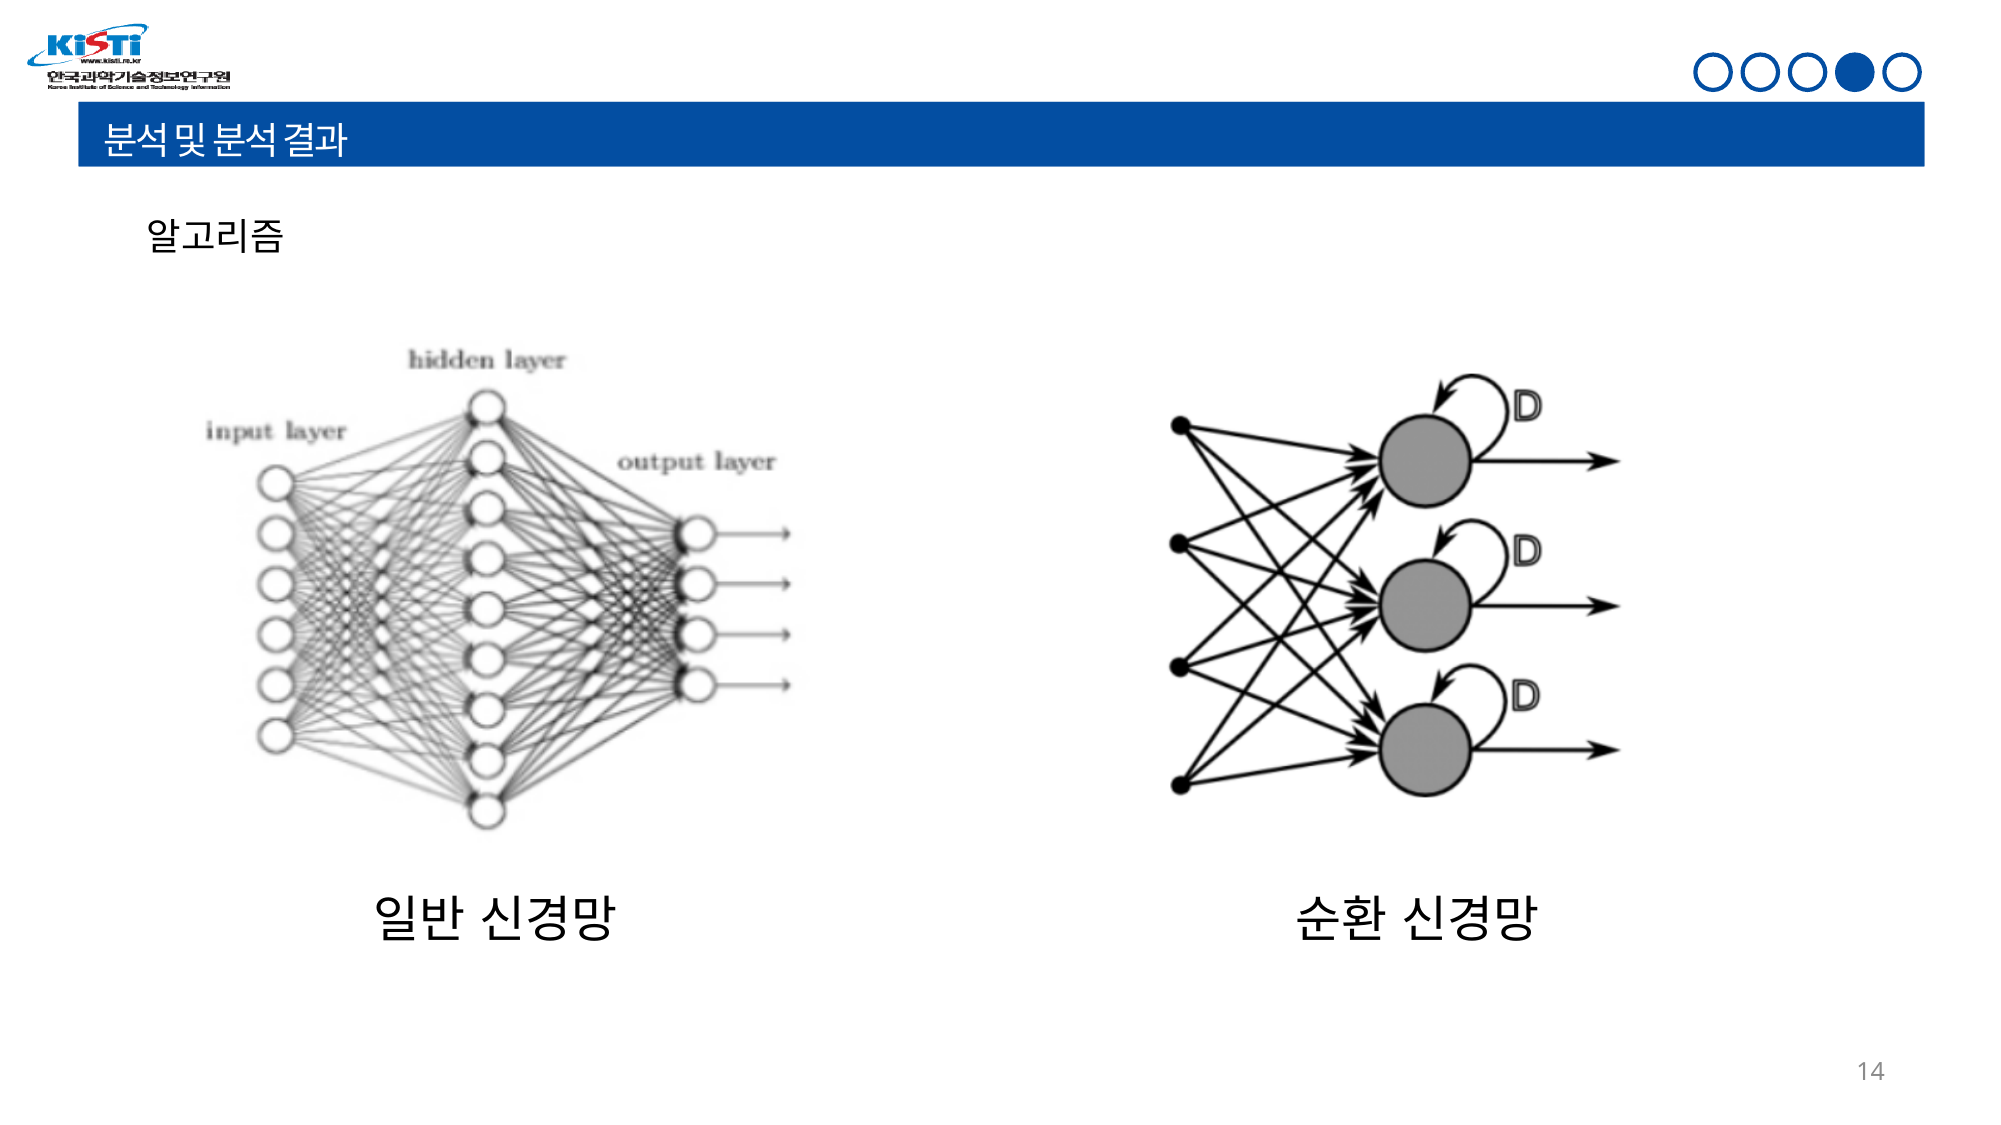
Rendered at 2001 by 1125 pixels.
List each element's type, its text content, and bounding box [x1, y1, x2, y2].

picture [1129, 350, 1642, 810]
text_box [1787, 52, 1828, 93]
text_box [1693, 52, 1733, 93]
text_box [1835, 52, 1875, 93]
text_box 일반 신경망 [358, 880, 633, 956]
text_box [166, 100, 1926, 168]
text_box 순환 신경망 [1281, 880, 1555, 956]
text_box [77, 109, 89, 168]
text_box 분석 및 분석 결과 [89, 109, 1218, 170]
picture [3, 3, 254, 100]
picture [128, 302, 863, 859]
text_box 알고리즘 [132, 205, 300, 266]
text_box [1740, 52, 1781, 93]
text_box [1882, 52, 1922, 93]
slide_number 14 [1433, 1042, 1900, 1103]
